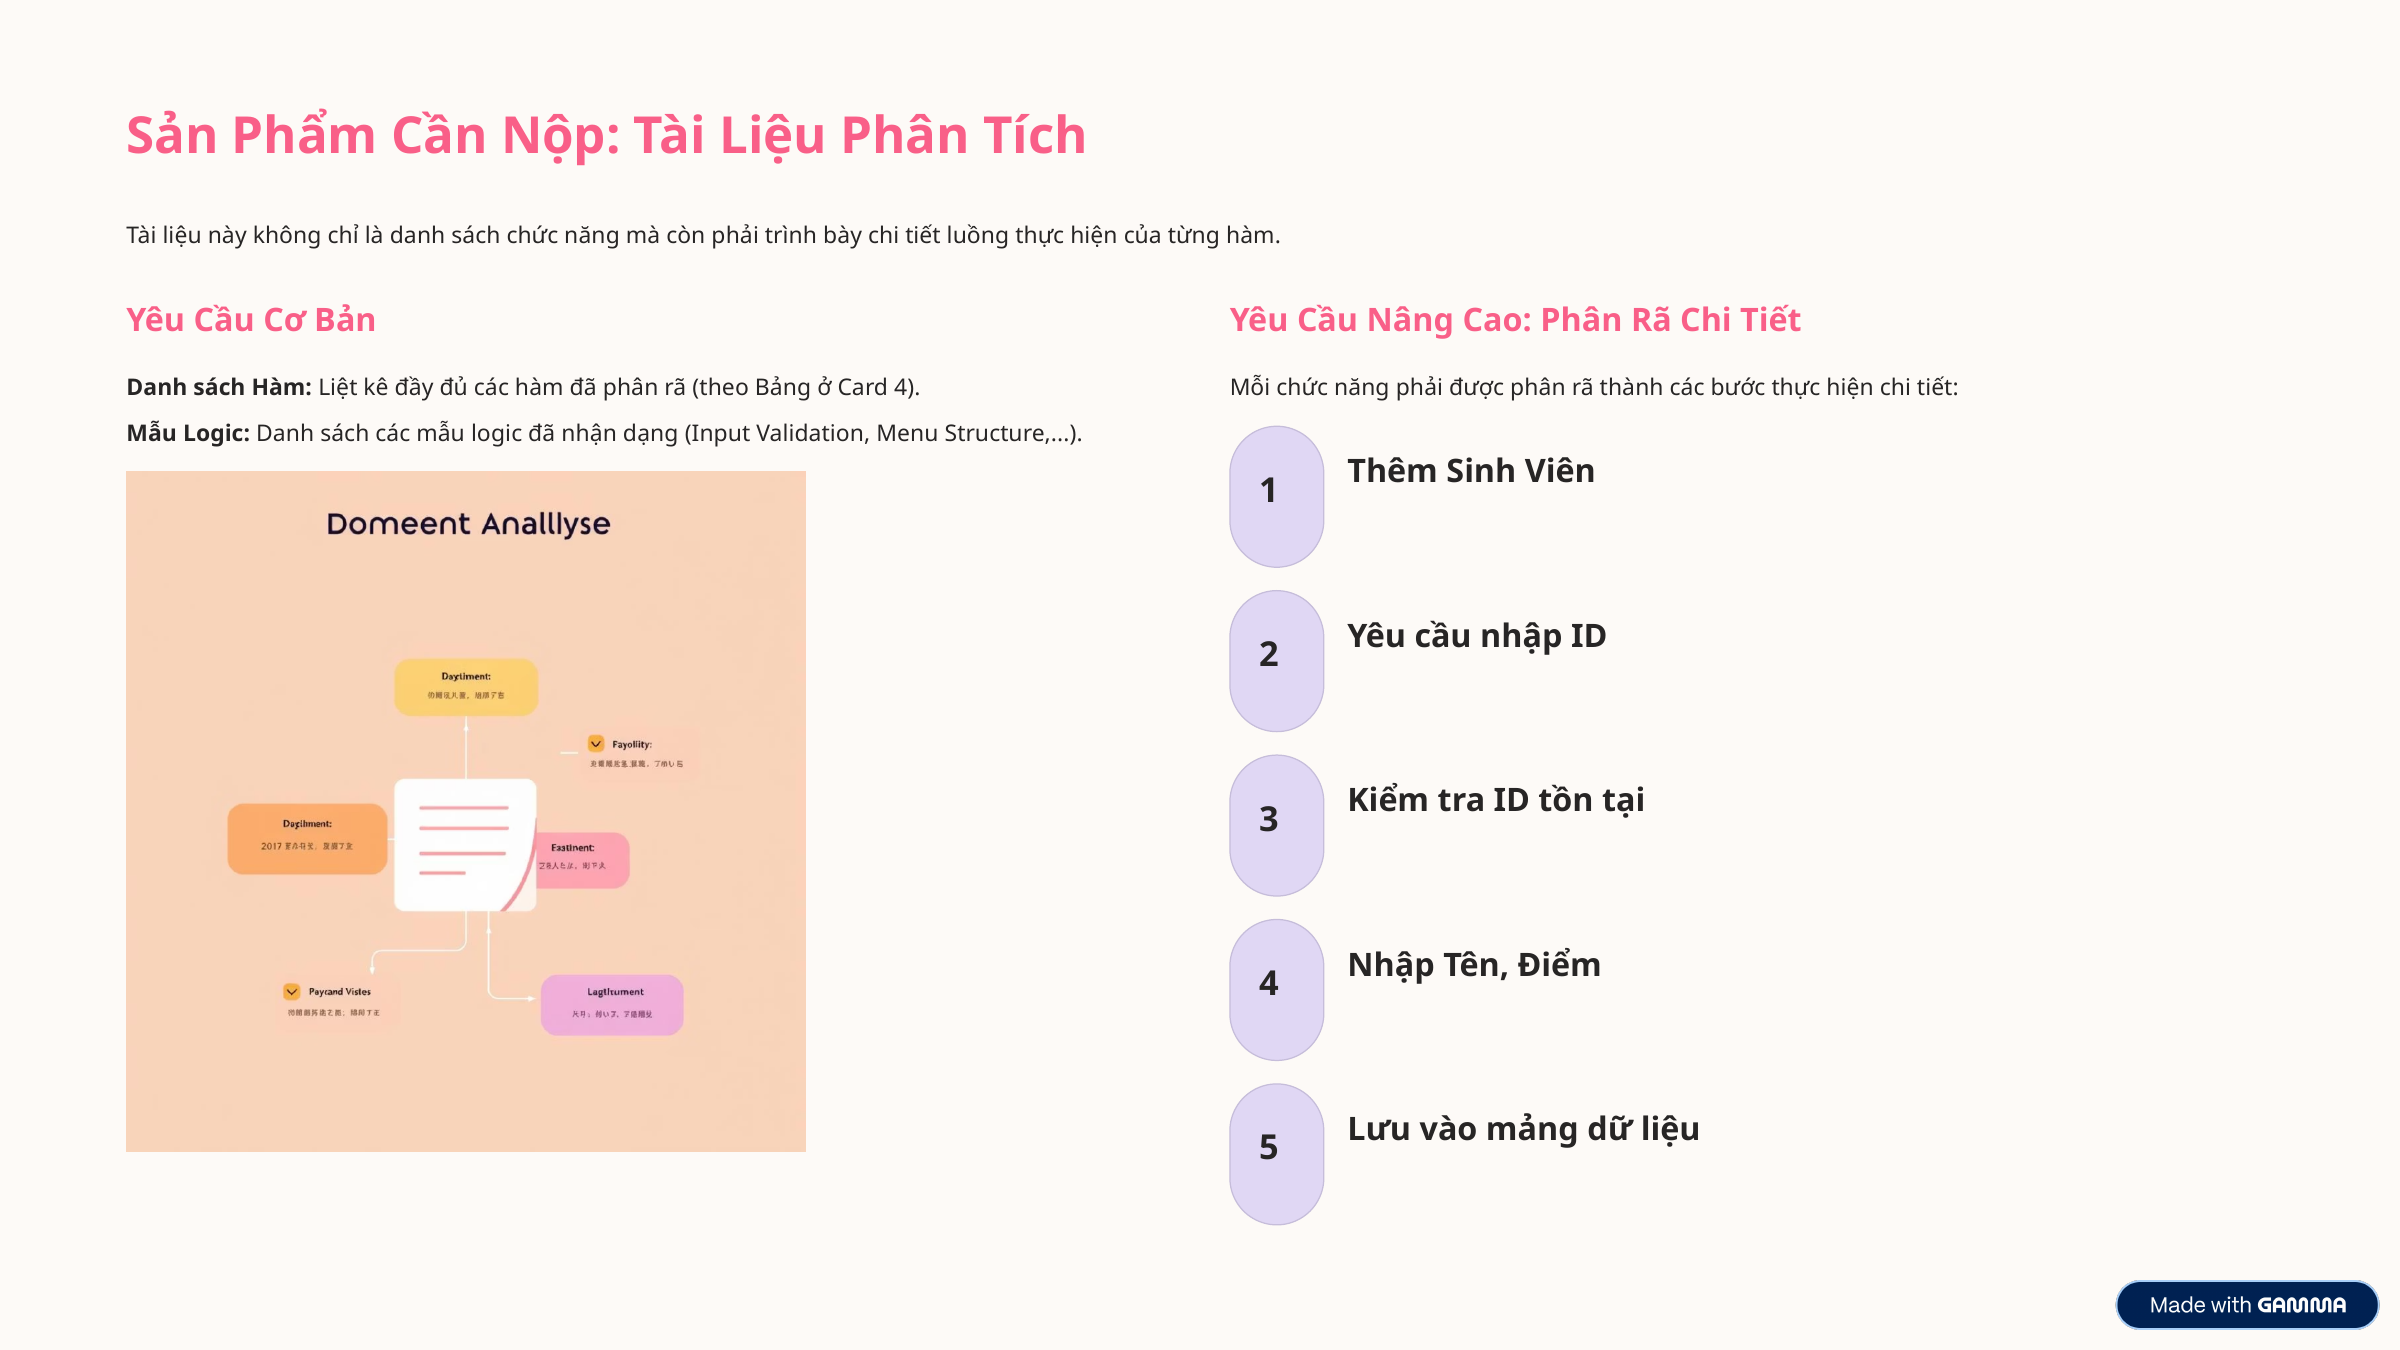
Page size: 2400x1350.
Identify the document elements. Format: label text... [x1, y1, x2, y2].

text_box Thêm Sinh Viên [1347, 449, 1671, 491]
text_box Sản Phẩm Cần Nộp: Tài Liệu Phân Tích [126, 99, 1045, 164]
text_box Lưu vào mảng dữ liệu [1347, 1107, 1671, 1148]
text_box [1229, 590, 1324, 732]
text_box Mẫu Logic: Danh sách các mẫu logic đã nhận dạng (Input Validation, Menu Structure,...). [126, 408, 1172, 446]
text_box Mỗi chức năng phải được phân rã thành các bước thực hiện chi tiết: [1229, 362, 2275, 400]
text_box 5 [1259, 1132, 1295, 1177]
text_box Kiểm tra ID tồn tại [1347, 778, 1671, 819]
text_box [1229, 919, 1324, 1061]
text_box Danh sách Hàm: Liệt kê đầy đủ các hàm đã phân rã (theo Bảng ở Card 4). [126, 362, 1172, 400]
text_box Nhập Tên, Điểm [1347, 942, 1671, 984]
text_box 4 [1259, 967, 1295, 1012]
text_box Yêu Cầu Nâng Cao: Phân Rã Chi Tiết [1229, 298, 1760, 339]
text_box Yêu cầu nhập ID [1347, 614, 1671, 655]
text_box 2 [1259, 639, 1295, 684]
text_box 1 [1259, 474, 1295, 519]
text_box 3 [1259, 803, 1295, 848]
text_box Yêu Cầu Cơ Bản [126, 298, 450, 339]
text_box [1229, 1083, 1324, 1225]
text_box [1229, 426, 1324, 568]
text_box [1229, 755, 1324, 897]
picture [2106, 1271, 2389, 1339]
picture [126, 471, 806, 1152]
text_box Tài liệu này không chỉ là danh sách chức năng mà còn phải trình bày chi tiết luồng thực hiện của từng hàm. [126, 210, 2274, 249]
